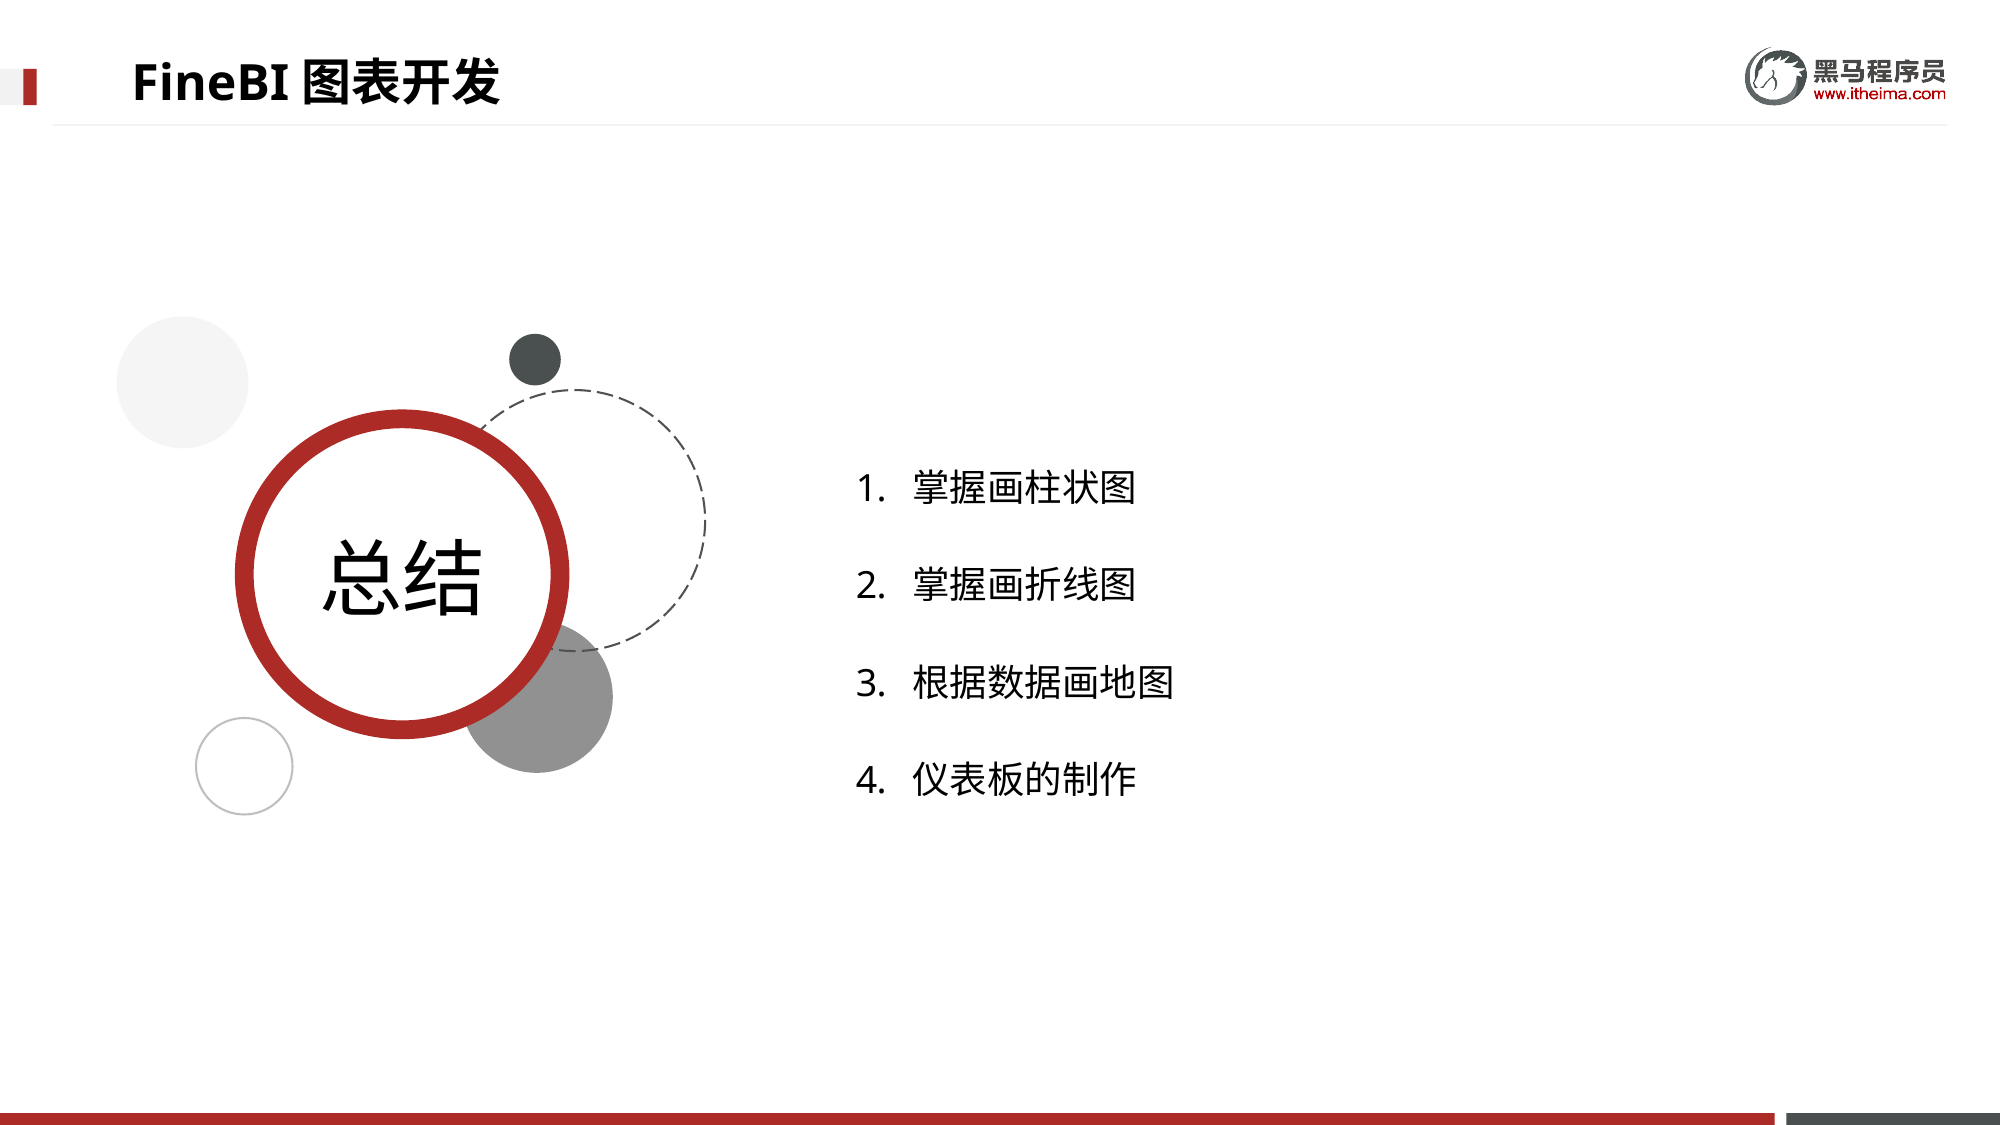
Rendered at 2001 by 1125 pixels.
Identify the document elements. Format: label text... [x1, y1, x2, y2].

list 掌握画柱状图 掌握画折线图 根据数据画地图 仪表板的制作 [841, 239, 1786, 980]
title FineBI图表开发 [116, 38, 1556, 124]
picture [1744, 46, 1946, 106]
